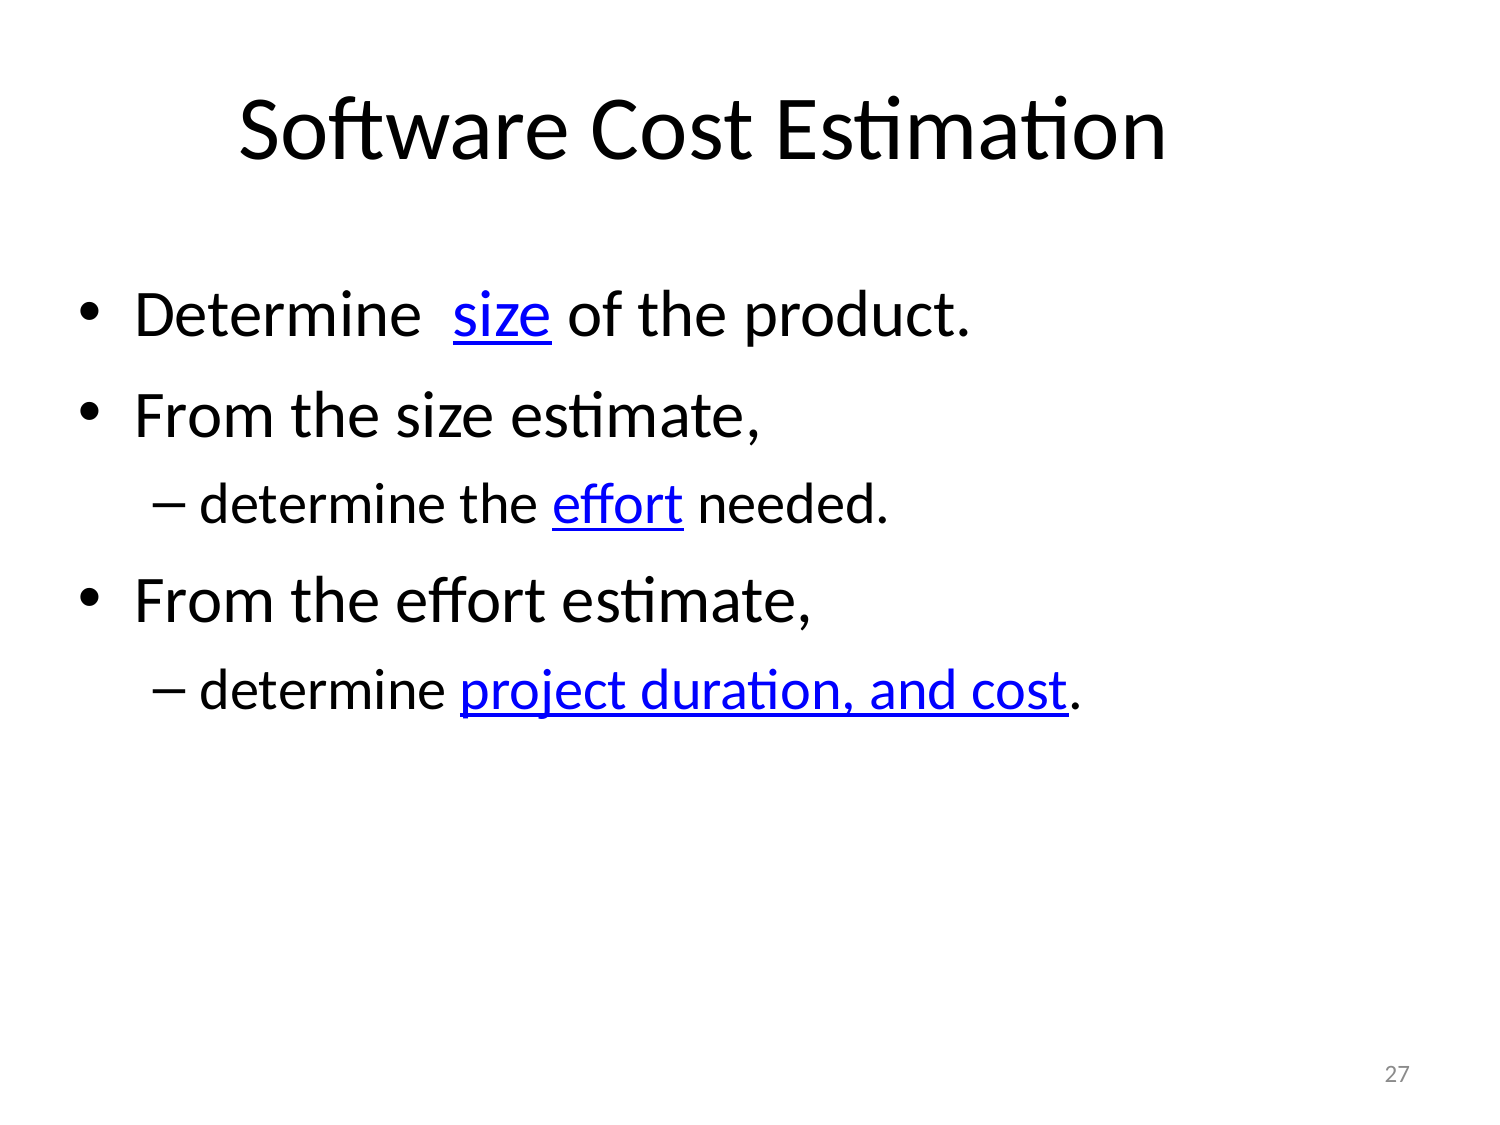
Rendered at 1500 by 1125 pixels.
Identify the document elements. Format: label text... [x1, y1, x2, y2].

list Determine size of the product. From the size estimate, determine the effort needed. From the effort estimate, determine project duration, and cost. [75, 262, 1425, 1005]
slide_number 27 [1074, 1042, 1425, 1103]
title Software Cost Estimation [66, 29, 1342, 217]
